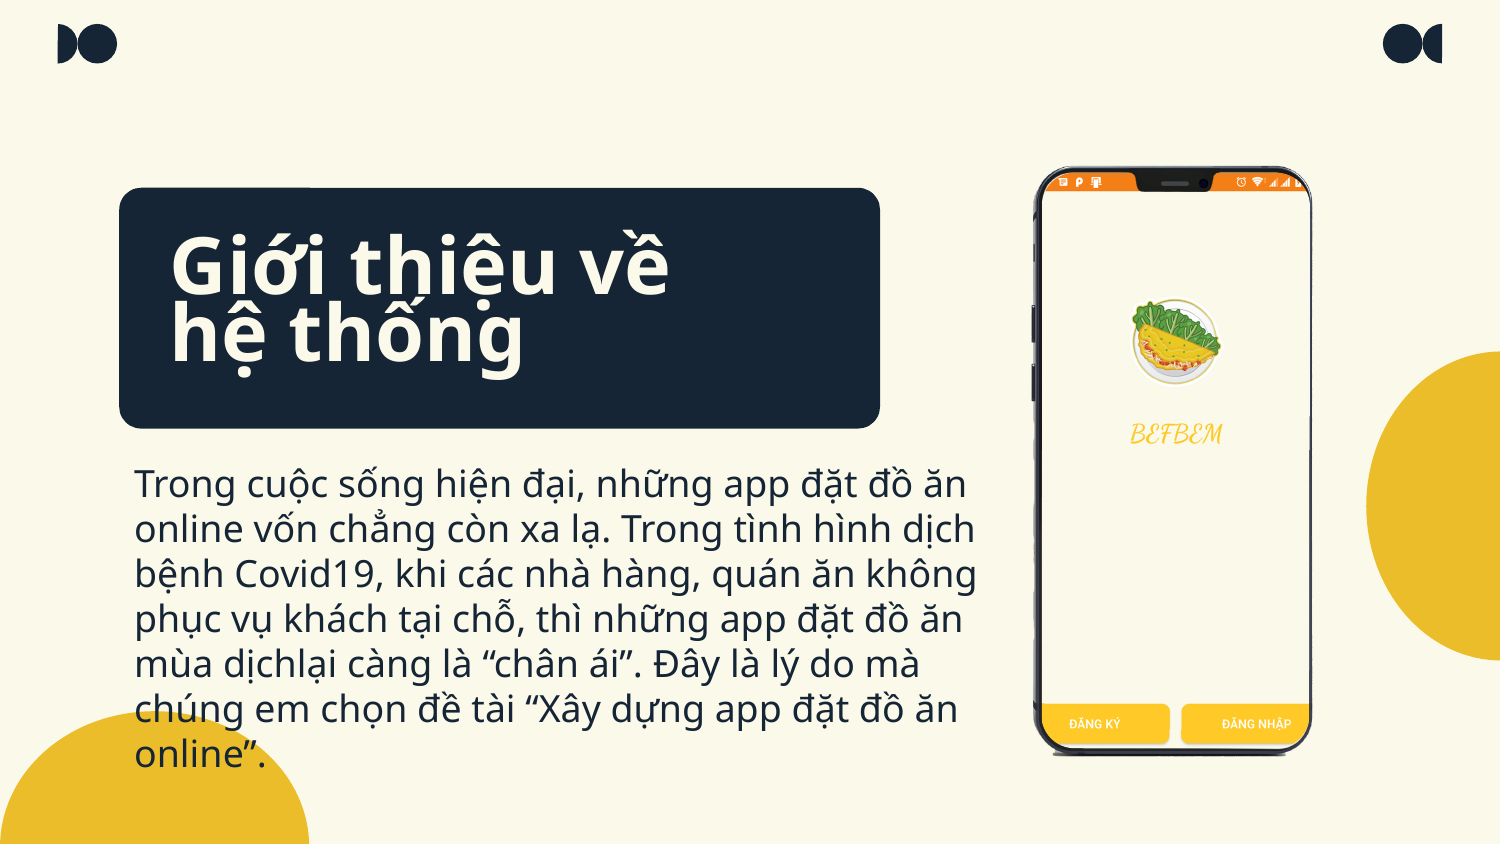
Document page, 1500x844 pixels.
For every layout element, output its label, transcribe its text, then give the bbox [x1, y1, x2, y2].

text_box [119, 187, 881, 429]
title Giới thiệu về hệ thống [169, 204, 681, 412]
picture [955, 56, 1388, 838]
subtitle Trong cuộc sống hiện đại, những app đặt đồ ăn online vốn chẳng còn xa lạ. Trong tình hình dịch bệnh Covid19, khi các nhà hàng, quán ăn không phục vụ khách tại chỗ, thì những app đặt đồ ăn mùa dịchlại càng là “chân ái”. Đây là lý do mà chúng em chọn đề tài “Xây dựng app đặt đồ ăn online”. [119, 445, 950, 712]
